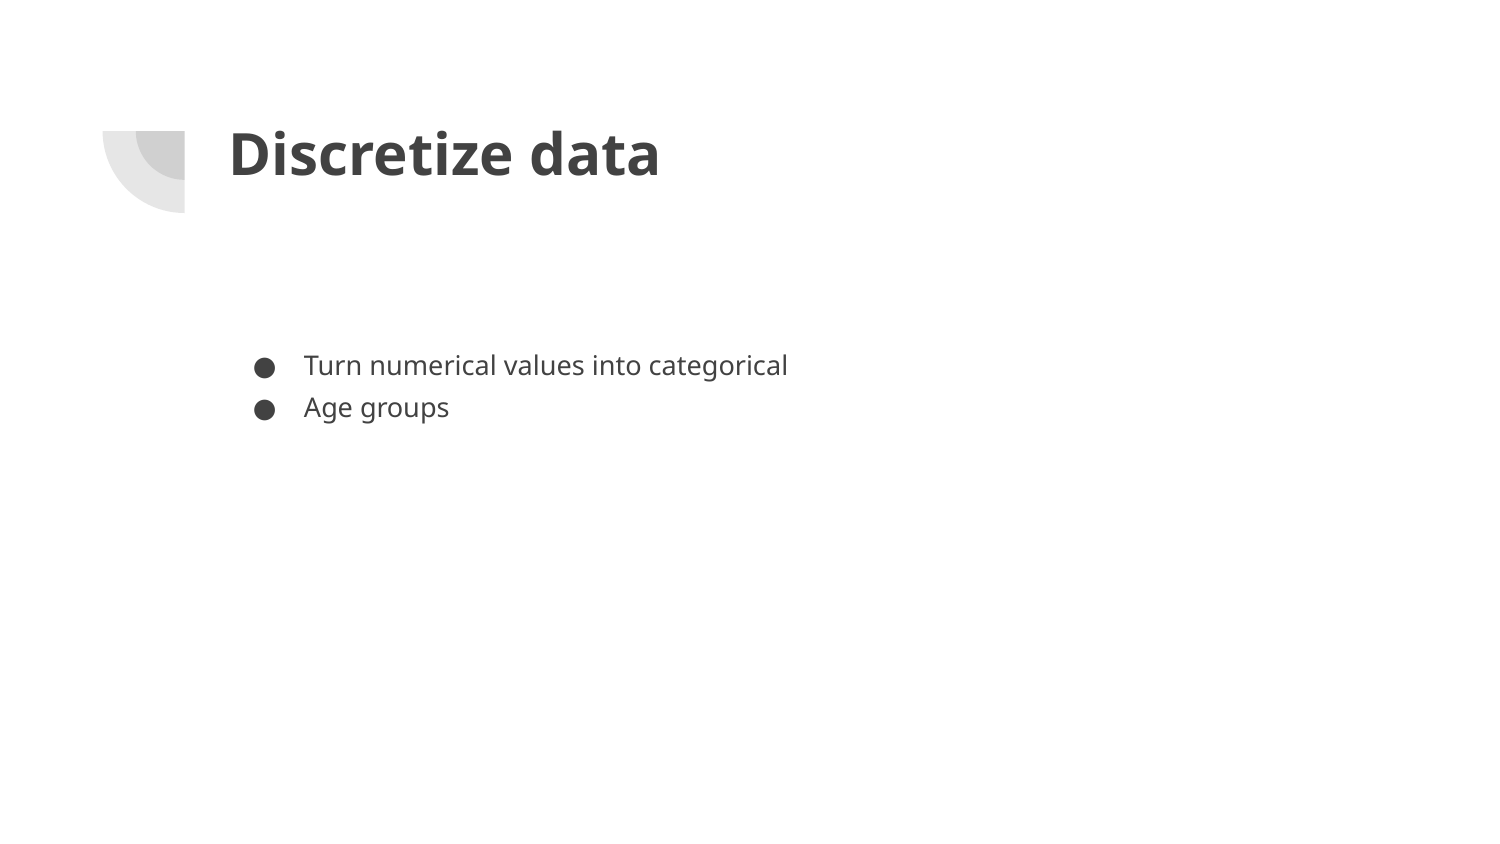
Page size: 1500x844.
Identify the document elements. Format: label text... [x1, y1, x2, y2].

title Discretize data [213, 98, 1368, 263]
list Turn numerical values into categorical Age groups [213, 326, 1368, 744]
